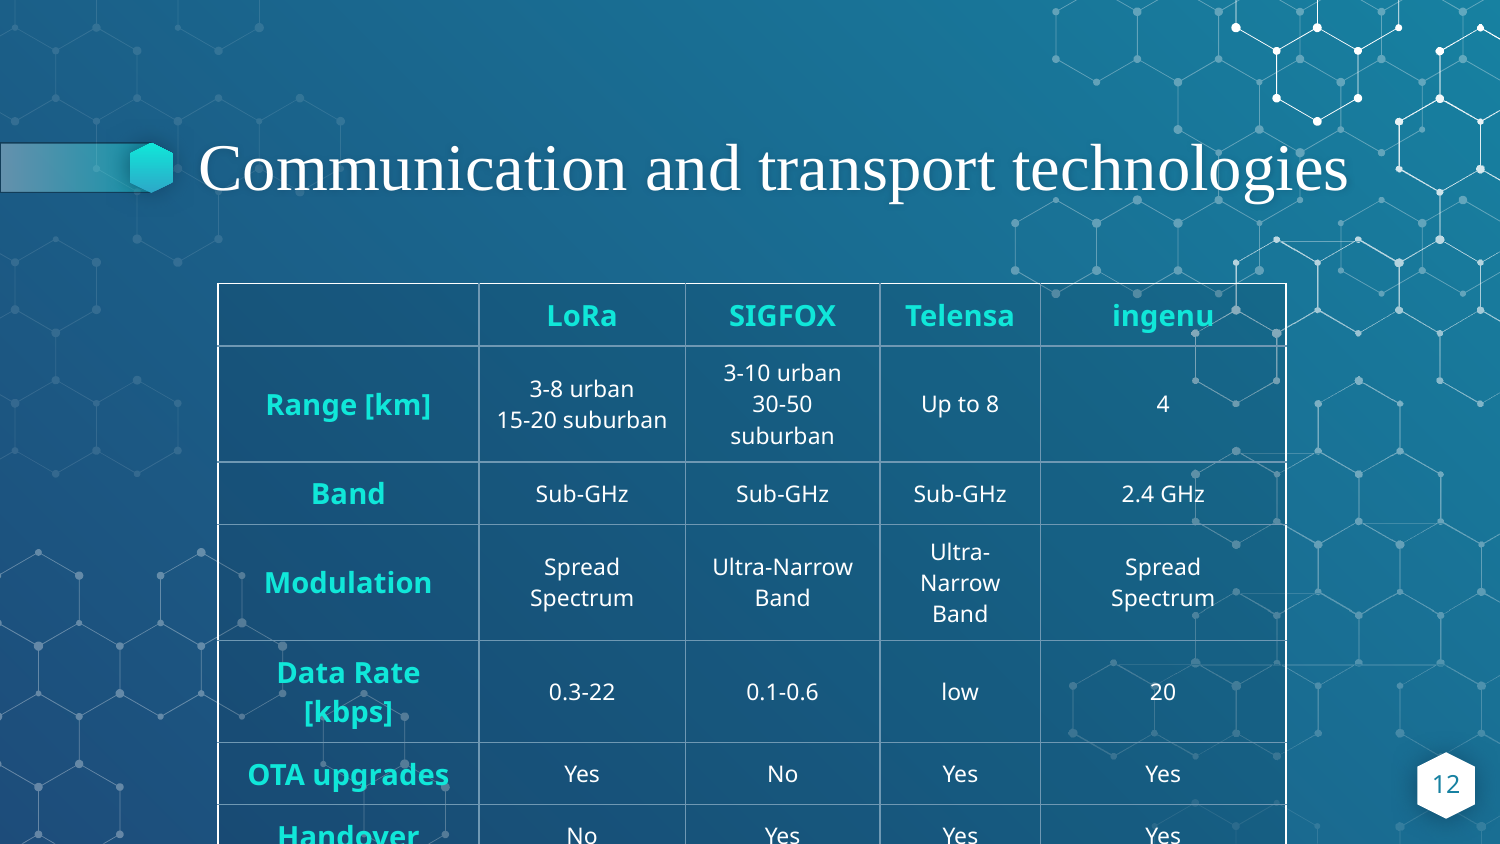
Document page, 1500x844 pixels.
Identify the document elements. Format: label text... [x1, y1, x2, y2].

table_cell Yes [480, 743, 685, 804]
table_cell Sub-GHz [686, 463, 879, 524]
table_cell No [480, 805, 685, 844]
table_cell Sub-GHz [881, 463, 1040, 524]
table_header ingenu [1041, 284, 1285, 345]
table_cell Ultra-Narrow Band [881, 525, 1040, 640]
table_cell 2.4 GHz [1041, 463, 1285, 524]
table_cell Yes [686, 805, 879, 844]
table_cell Yes [1041, 743, 1285, 804]
table_cell Band [219, 463, 478, 524]
table_cell low [881, 641, 1040, 742]
table_cell Ultra-Narrow Band [686, 525, 879, 640]
table_cell Modulation [219, 525, 478, 640]
table_header Telensa [881, 284, 1040, 345]
table_cell No [686, 743, 879, 804]
table_cell Spread Spectrum [1041, 525, 1285, 640]
title Communication and transport technologies [198, 140, 1450, 198]
table_header LoRa [480, 284, 685, 345]
table_cell 20 [1041, 641, 1285, 742]
table_cell Yes [881, 743, 1040, 804]
table_cell Yes [881, 805, 1040, 844]
table_cell Data Rate [kbps] [219, 641, 478, 742]
table_cell 4 [1041, 347, 1285, 461]
table_header [219, 284, 478, 345]
table_cell Handover [219, 805, 478, 844]
table_cell Yes [1041, 805, 1285, 844]
table_cell 3-10 urban 30-50 suburban [686, 347, 879, 461]
table_header SIGFOX [686, 284, 879, 345]
table_cell Range [km] [219, 347, 478, 461]
table_cell Up to 8 [881, 347, 1040, 461]
slide_number 12 [1417, 752, 1475, 819]
table_cell 3-8 urban 15-20 suburban [480, 347, 685, 461]
table_cell Sub-GHz [480, 463, 685, 524]
table_cell OTA upgrades [219, 743, 478, 804]
table_cell Spread Spectrum [480, 525, 685, 640]
table_cell 0.1-0.6 [686, 641, 879, 742]
table_cell 0.3-22 [480, 641, 685, 742]
